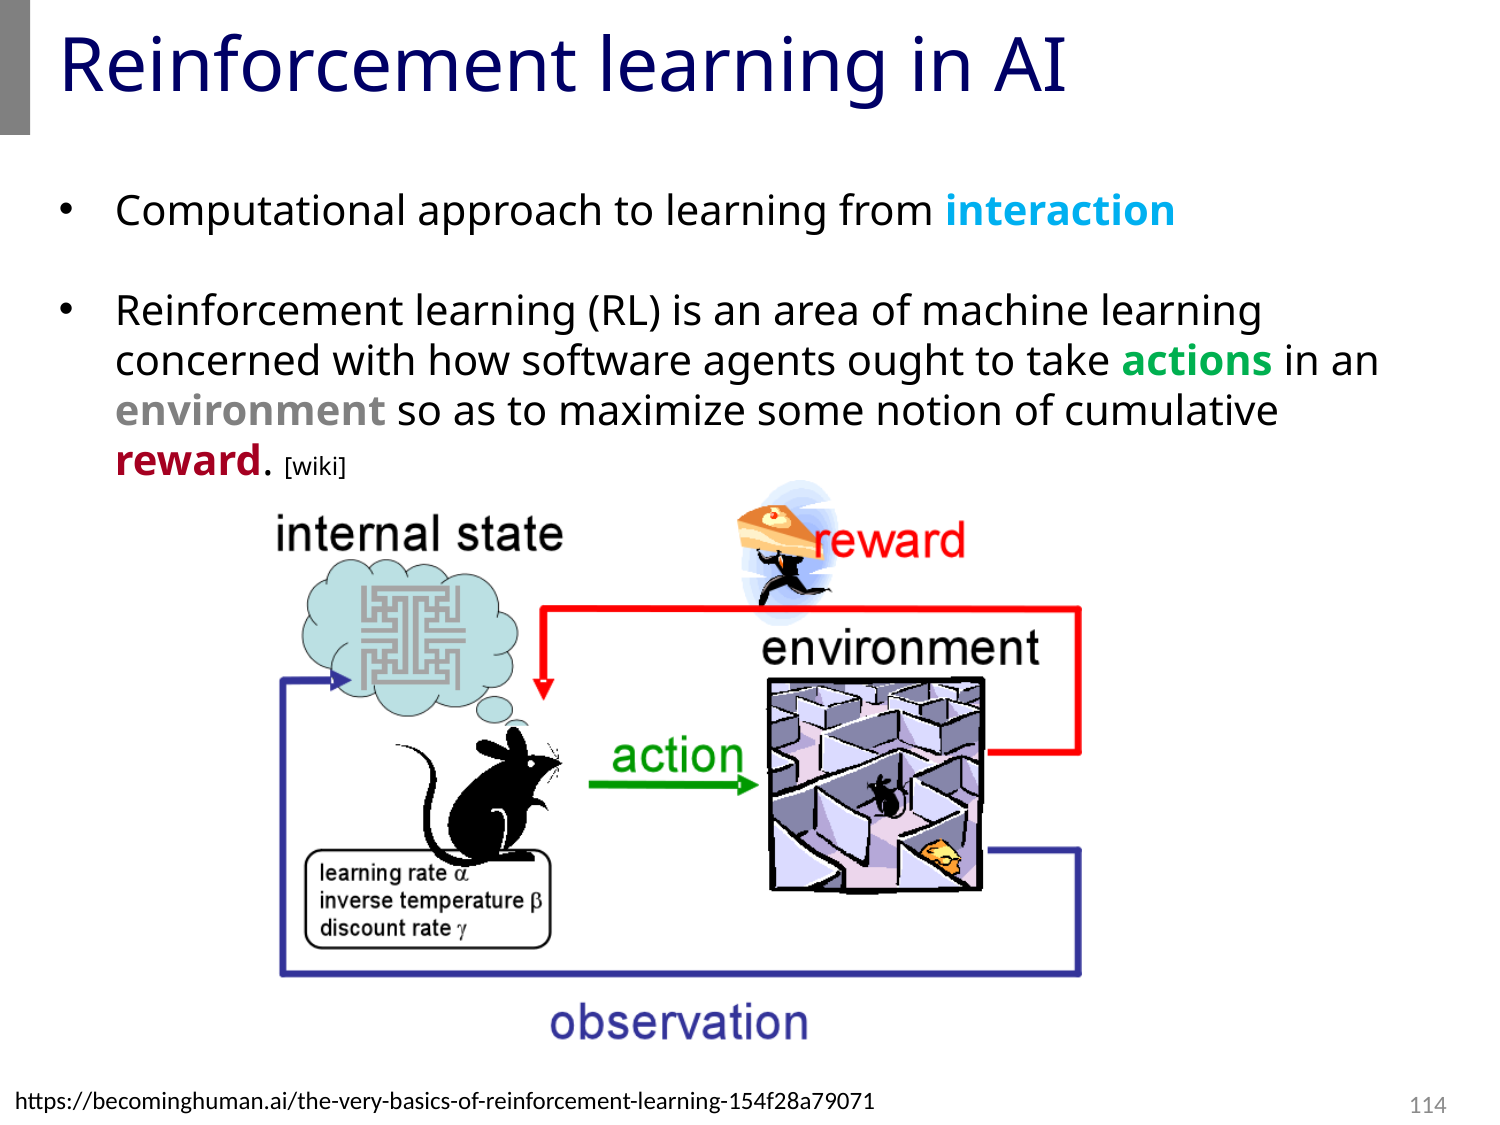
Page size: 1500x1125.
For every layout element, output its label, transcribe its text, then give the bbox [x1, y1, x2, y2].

title Reinforcement learning in AI [43, 0, 1464, 135]
text_box Computational approach to learning from interaction Reinforcement learning (RL) is an area of machine learning concerned with how software agents ought to take actions in an environment so as to maximize some notion of cumulative reward. [wiki] [43, 176, 1462, 491]
text_box https://becominghuman.ai/the-very-basics-of-reinforcement-learning-154f28a79071 [0, 1076, 950, 1122]
picture [275, 480, 1082, 1051]
slide_number 114 [1124, 1081, 1462, 1125]
